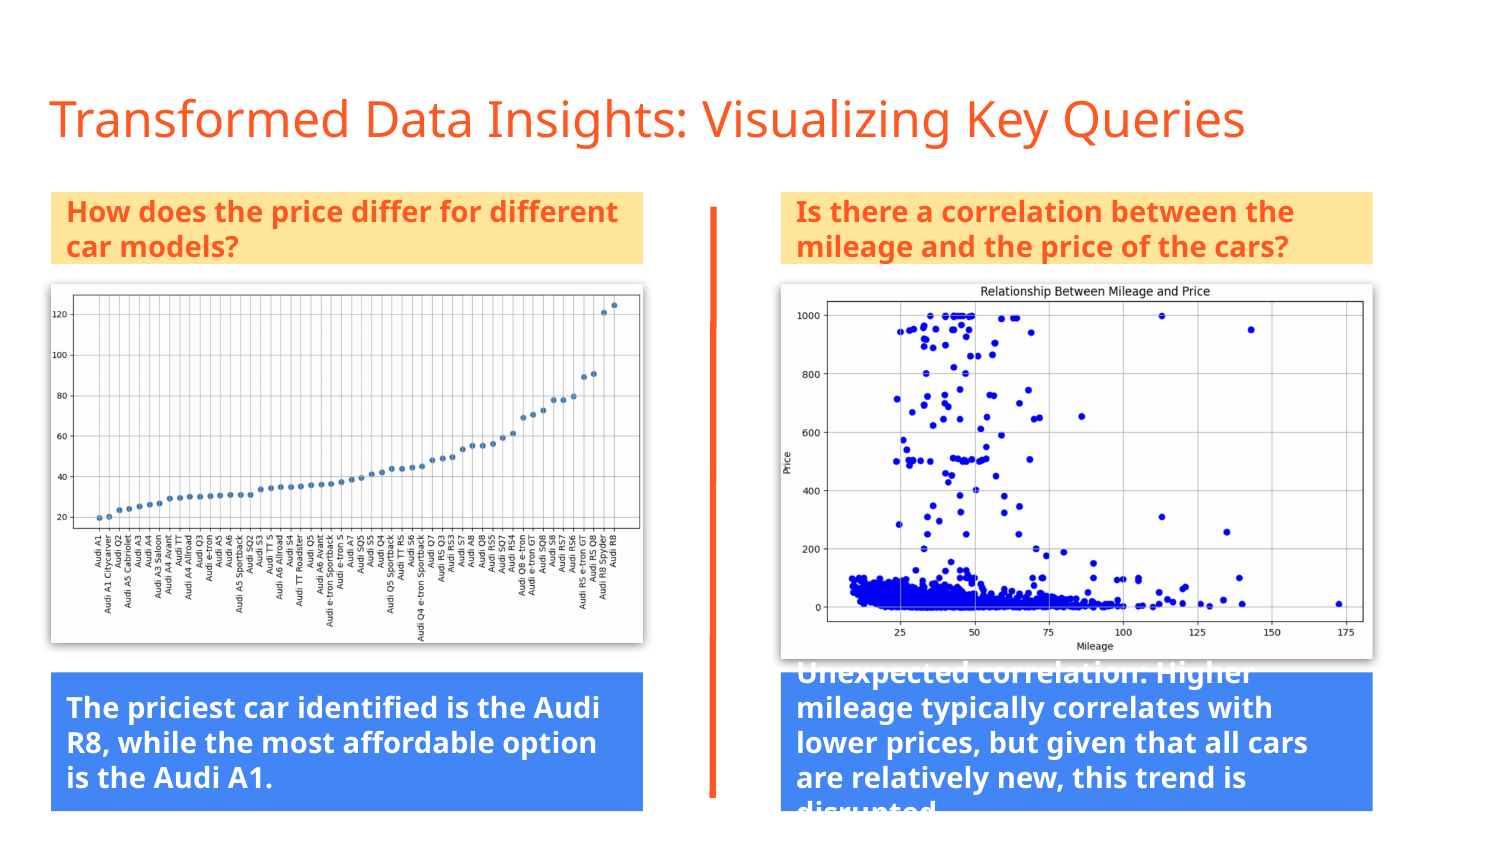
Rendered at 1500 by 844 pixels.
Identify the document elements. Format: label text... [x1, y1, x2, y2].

picture [50, 284, 644, 644]
text_box The priciest car identified is the Audi R8, while the most affordable option is the Audi A1. [51, 672, 643, 812]
text_box Unexpected correlation: Higher mileage typically correlates with lower prices, but given that all cars are relatively new, this trend is disrupted. [780, 672, 1373, 812]
title How does the price differ for different car models? [51, 191, 643, 265]
picture [780, 284, 1373, 659]
title Is there a correlation between the mileage and the price of the cars? [780, 191, 1373, 265]
title Transformed Data Insights: Visualizing Key Queries [34, 72, 1463, 167]
